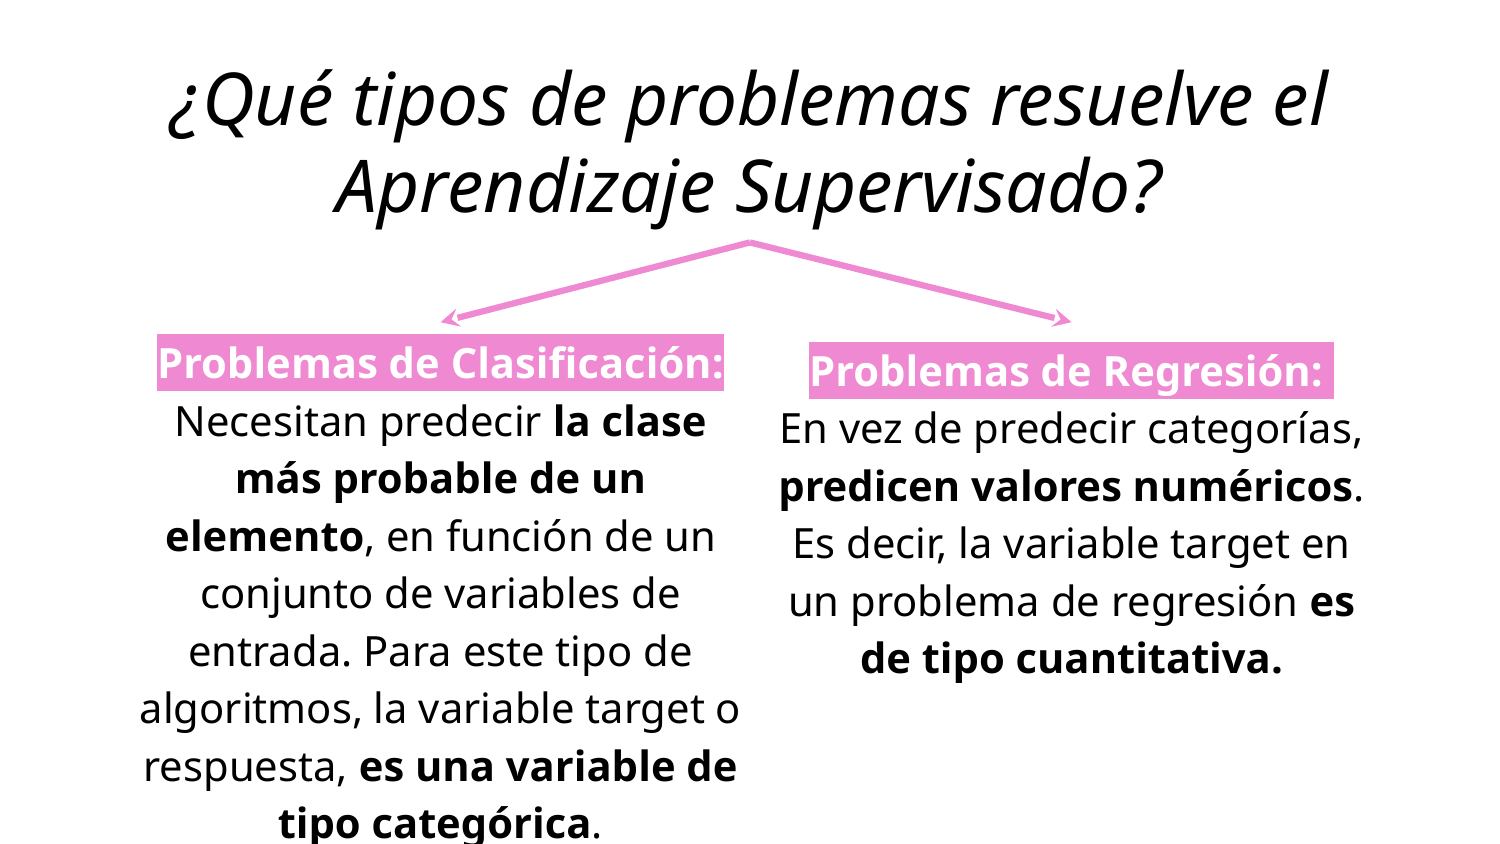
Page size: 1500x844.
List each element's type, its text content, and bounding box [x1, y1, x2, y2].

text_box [440, 244, 747, 323]
text_box ¿Qué tipos de problemas resuelve el Aprendizaje Supervisado? [148, 37, 1352, 243]
text_box Problemas de Regresión: En vez de predecir categorías, predicen valores numéricos. Es decir, la variable target en un problema de regresión es de tipo cuantitativa. [762, 322, 1381, 698]
text_box Problemas de Clasificación: Necesitan predecir la clase más probable de un elemento, en función de un conjunto de variables de entrada. Para este tipo de algoritmos, la variable target o respuesta, es una variable de tipo categórica. [119, 322, 763, 844]
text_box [749, 244, 1072, 323]
